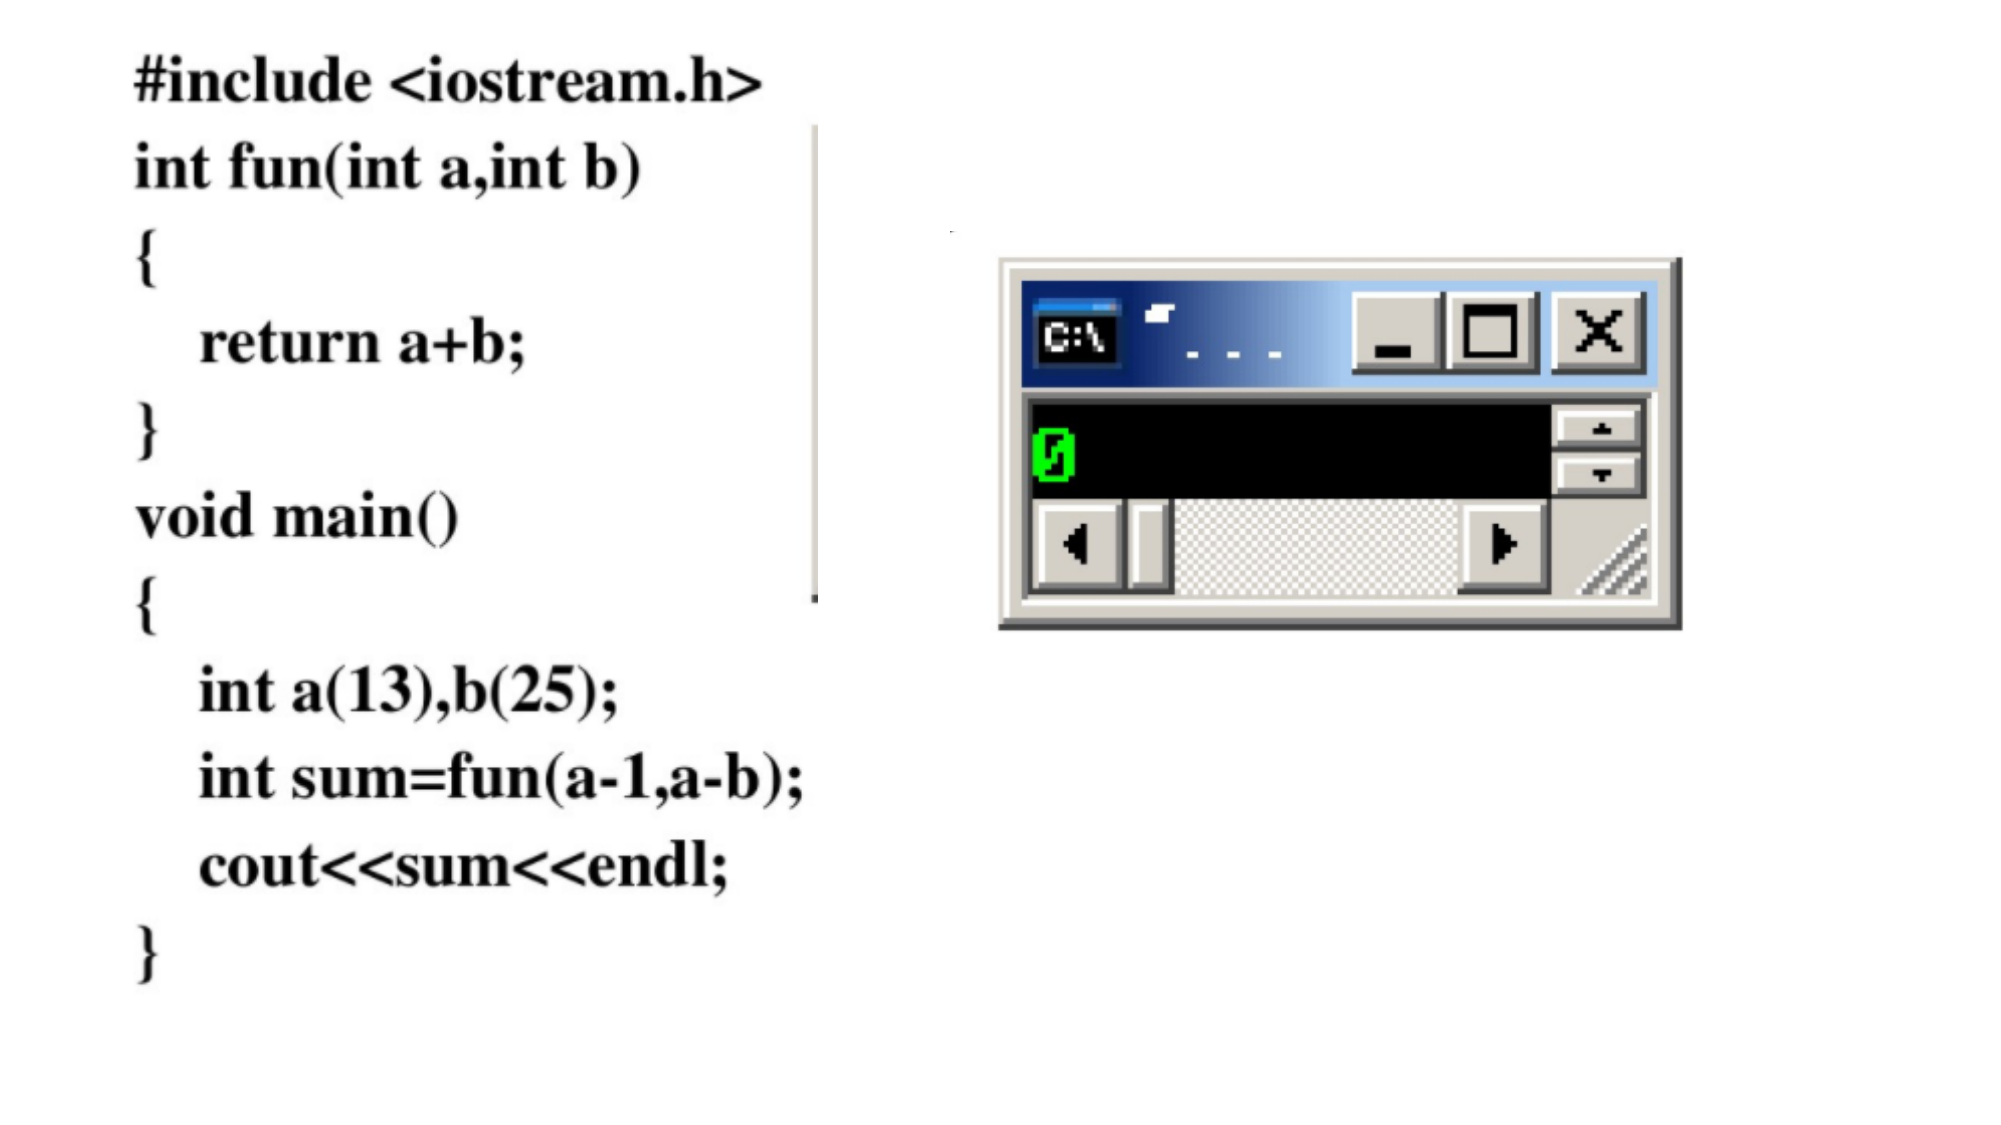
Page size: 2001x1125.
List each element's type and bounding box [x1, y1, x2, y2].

list [72, 19, 818, 1037]
picture [949, 231, 1730, 673]
